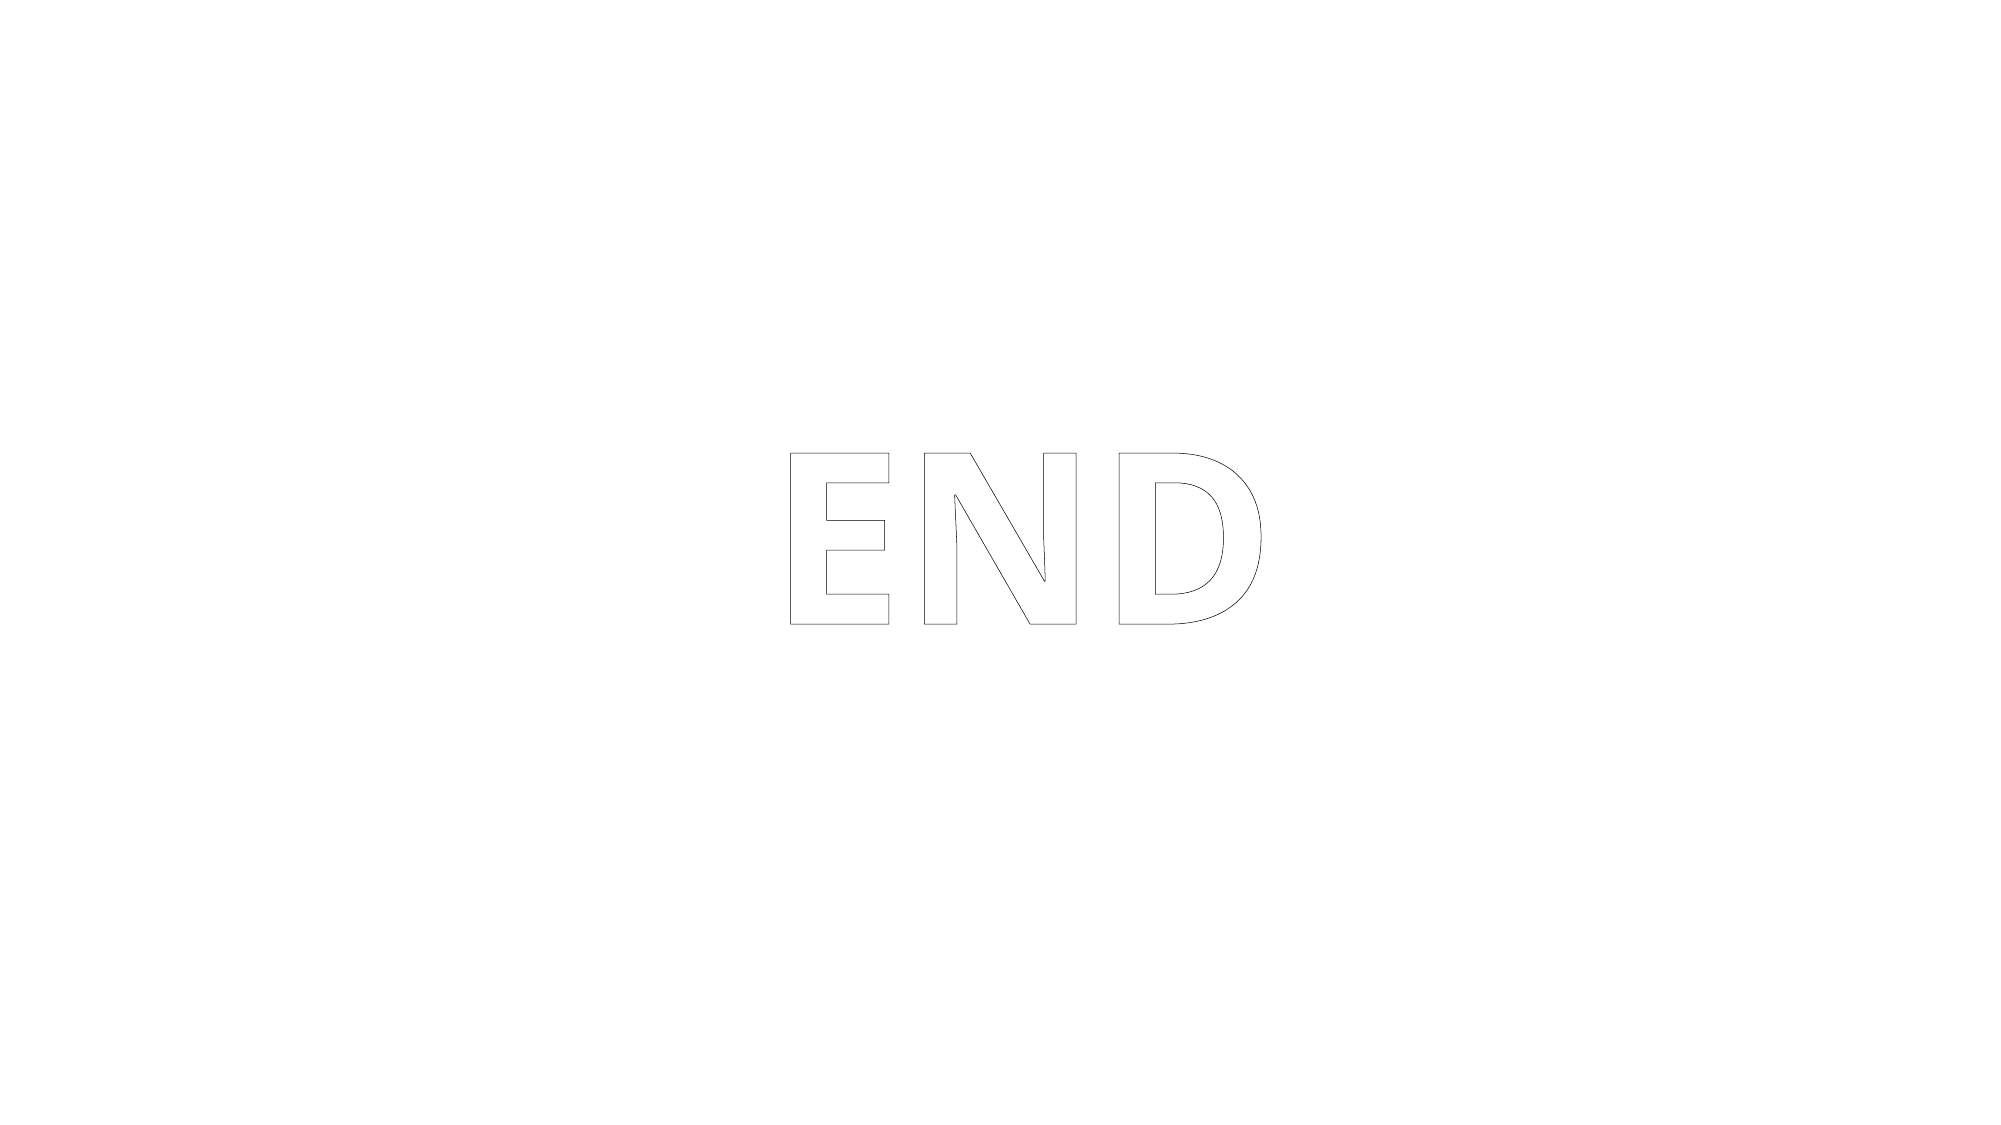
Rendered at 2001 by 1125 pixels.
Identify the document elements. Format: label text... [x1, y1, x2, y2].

text_box END [754, 377, 1294, 680]
